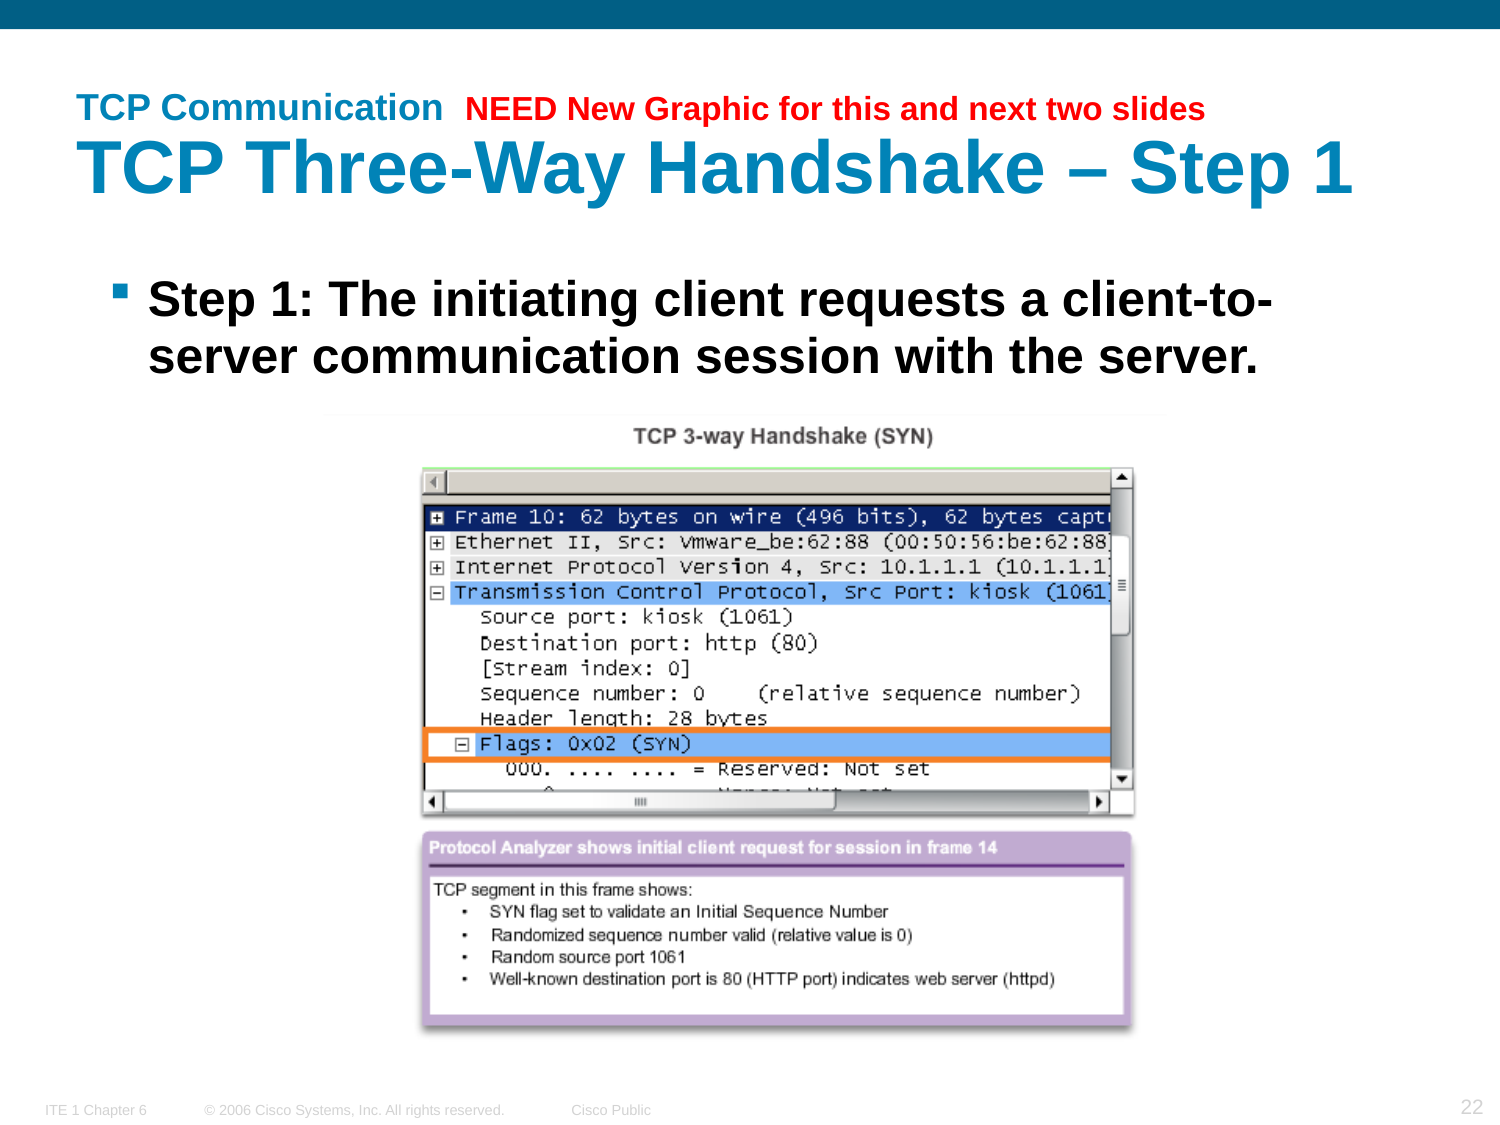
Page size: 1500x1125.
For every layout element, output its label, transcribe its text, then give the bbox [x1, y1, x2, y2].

list Step 1: The initiating client requests a client-to-server communication session with the server. [95, 263, 1399, 1065]
picture [323, 414, 1167, 1070]
title TCP Communication NEED New Graphic for this and next two slides TCP Three-Way Handshake – Step 1 [62, 78, 1399, 217]
